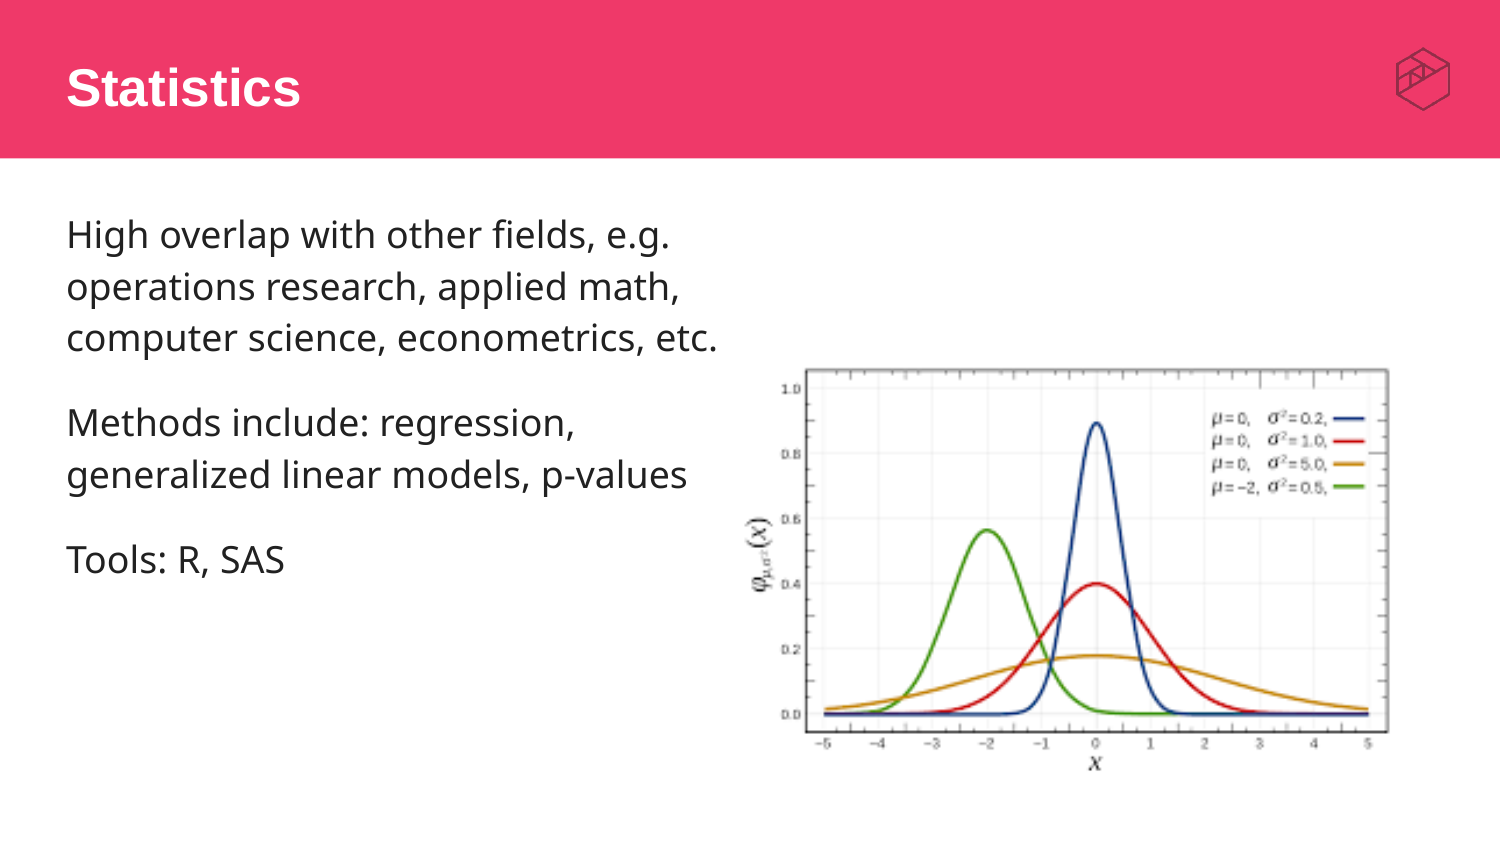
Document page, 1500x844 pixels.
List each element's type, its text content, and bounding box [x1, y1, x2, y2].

picture [742, 362, 1397, 779]
picture [1396, 47, 1451, 111]
title Statistics [50, 37, 1450, 133]
list High overlap with other fields, e.g. operations research, applied math, computer science, econometrics, etc. Methods include: regression, generalized linear models, p-values Tools: R, SAS [50, 188, 767, 750]
